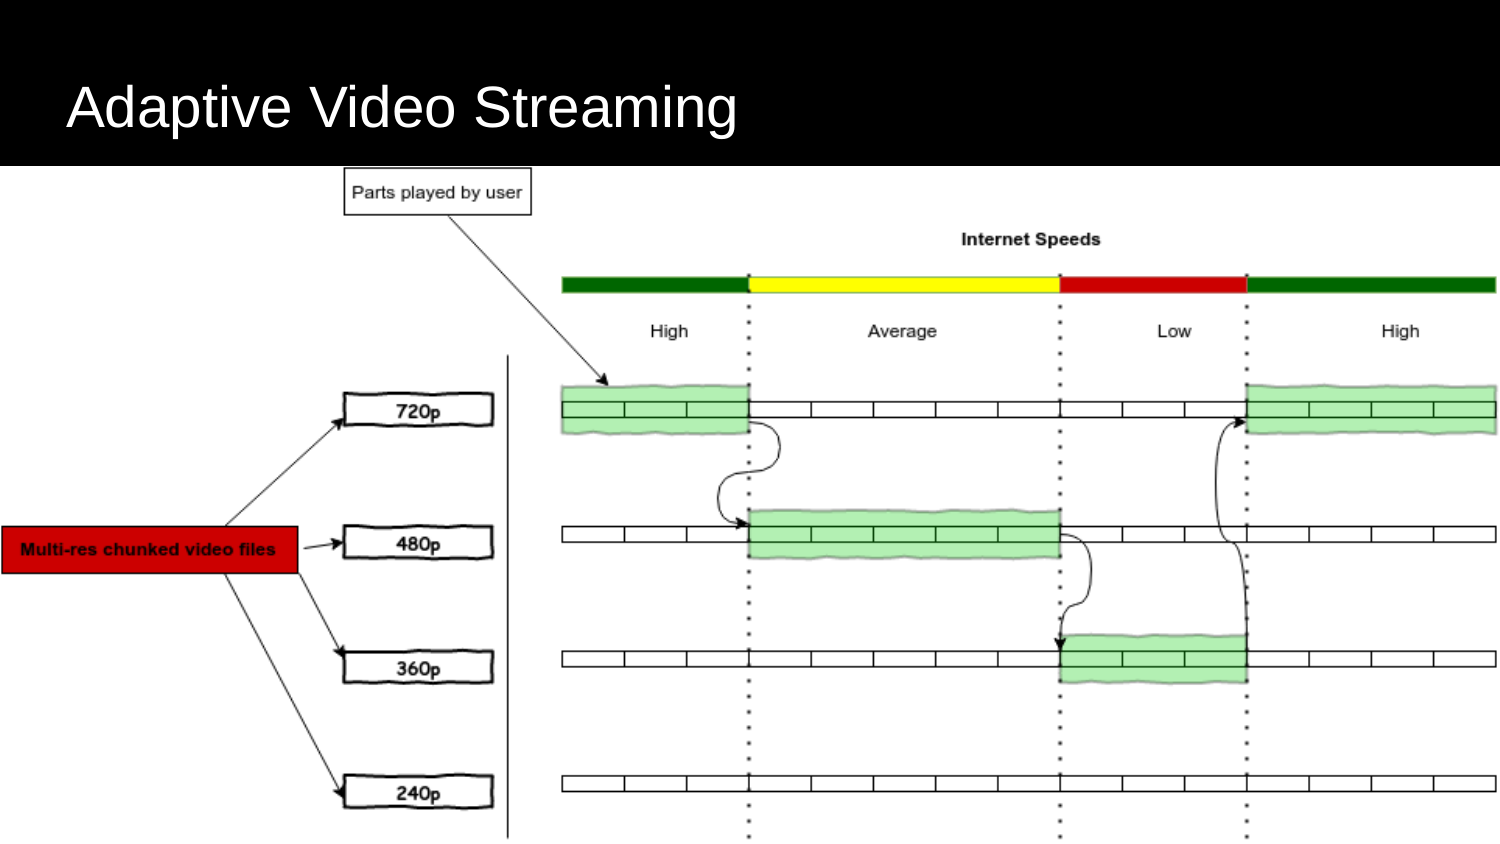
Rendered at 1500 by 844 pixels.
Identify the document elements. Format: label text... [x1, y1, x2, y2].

title Adaptive Video Streaming [51, 53, 1449, 148]
picture [0, 166, 1500, 844]
